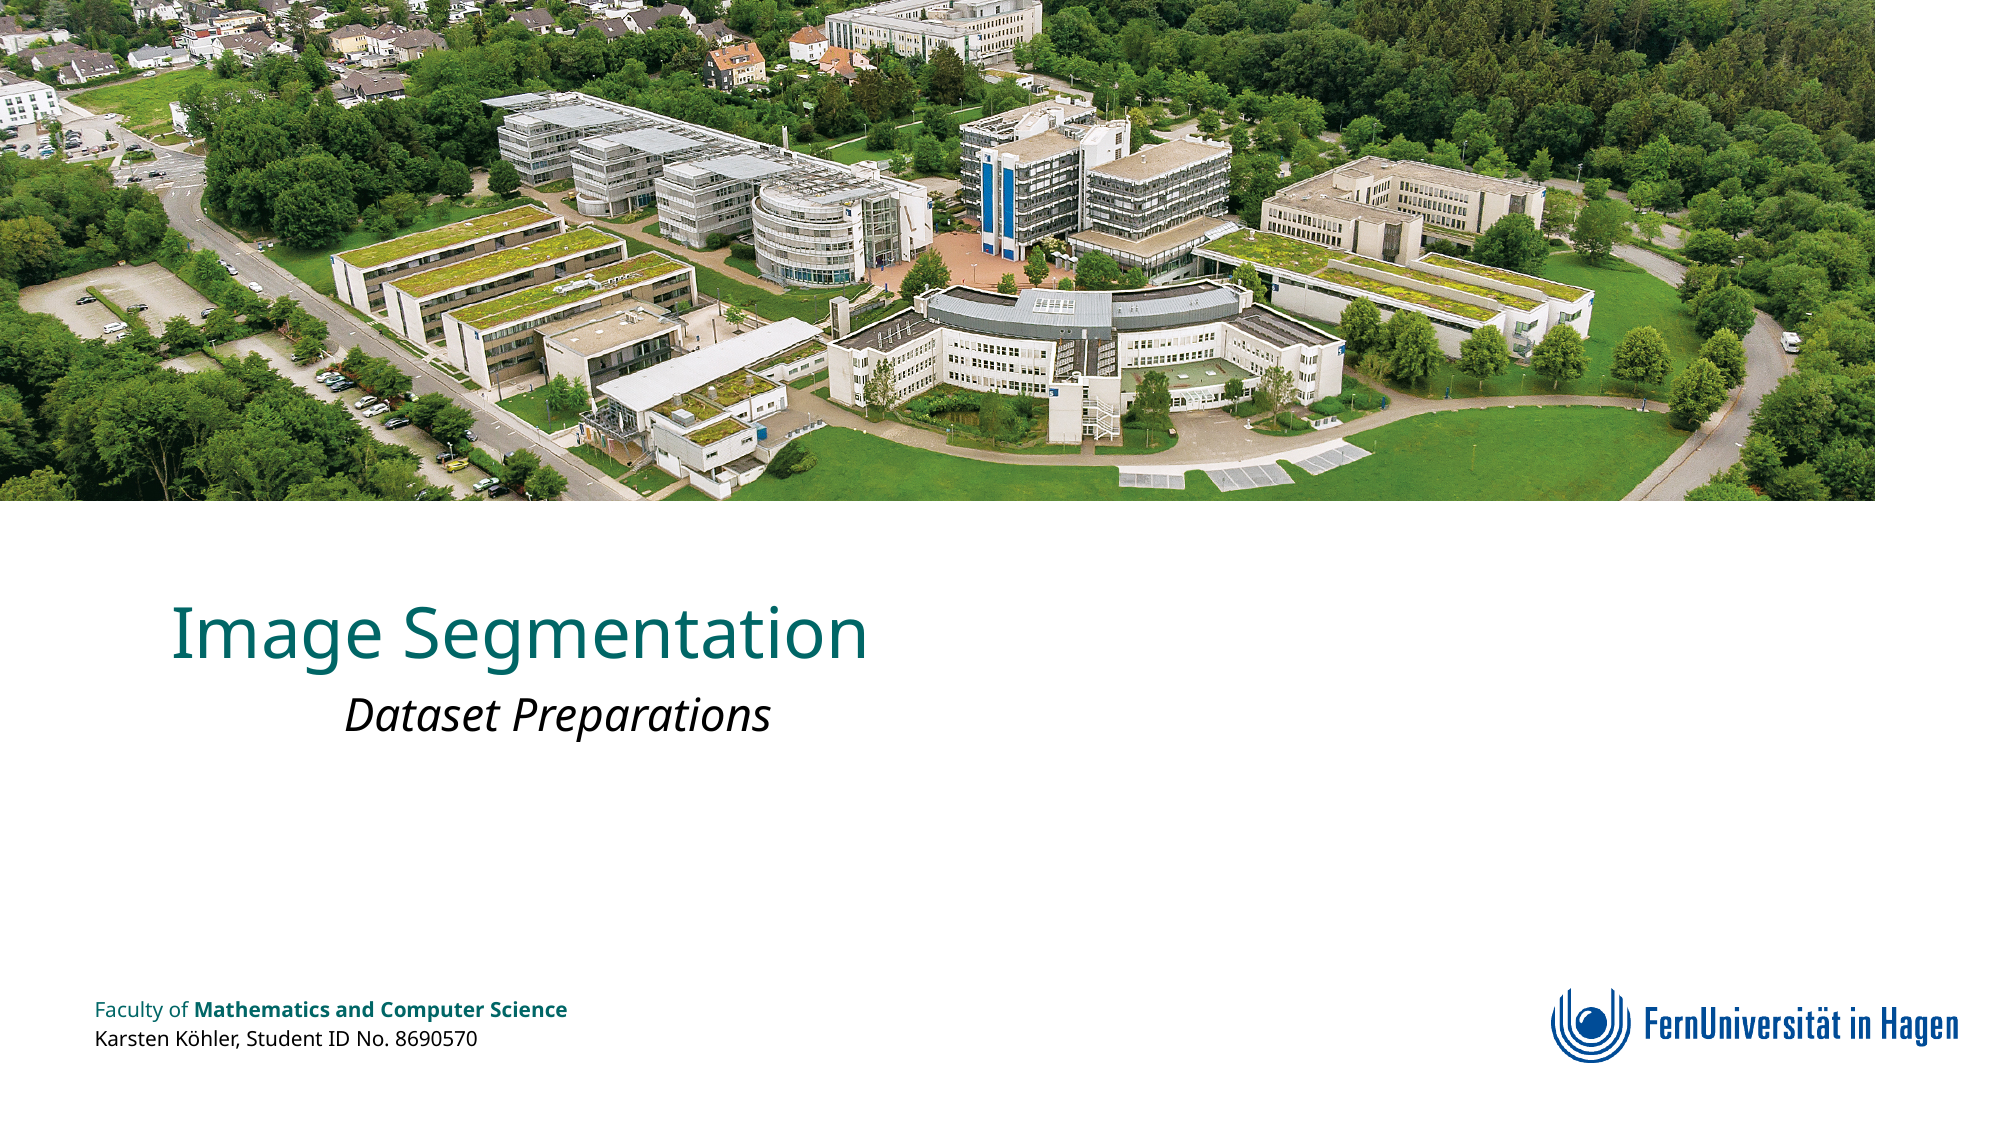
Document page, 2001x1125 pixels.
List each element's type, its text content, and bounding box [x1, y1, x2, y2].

picture [1551, 988, 1958, 1063]
picture [0, 0, 1875, 501]
subtitle Dataset Preparations [344, 685, 1656, 864]
title Image Segmentation [171, 588, 1483, 674]
list Faculty of Mathematics and Computer Science [94, 996, 827, 1024]
list Karsten Köhler, Student ID No. 8690570 [94, 1025, 827, 1091]
